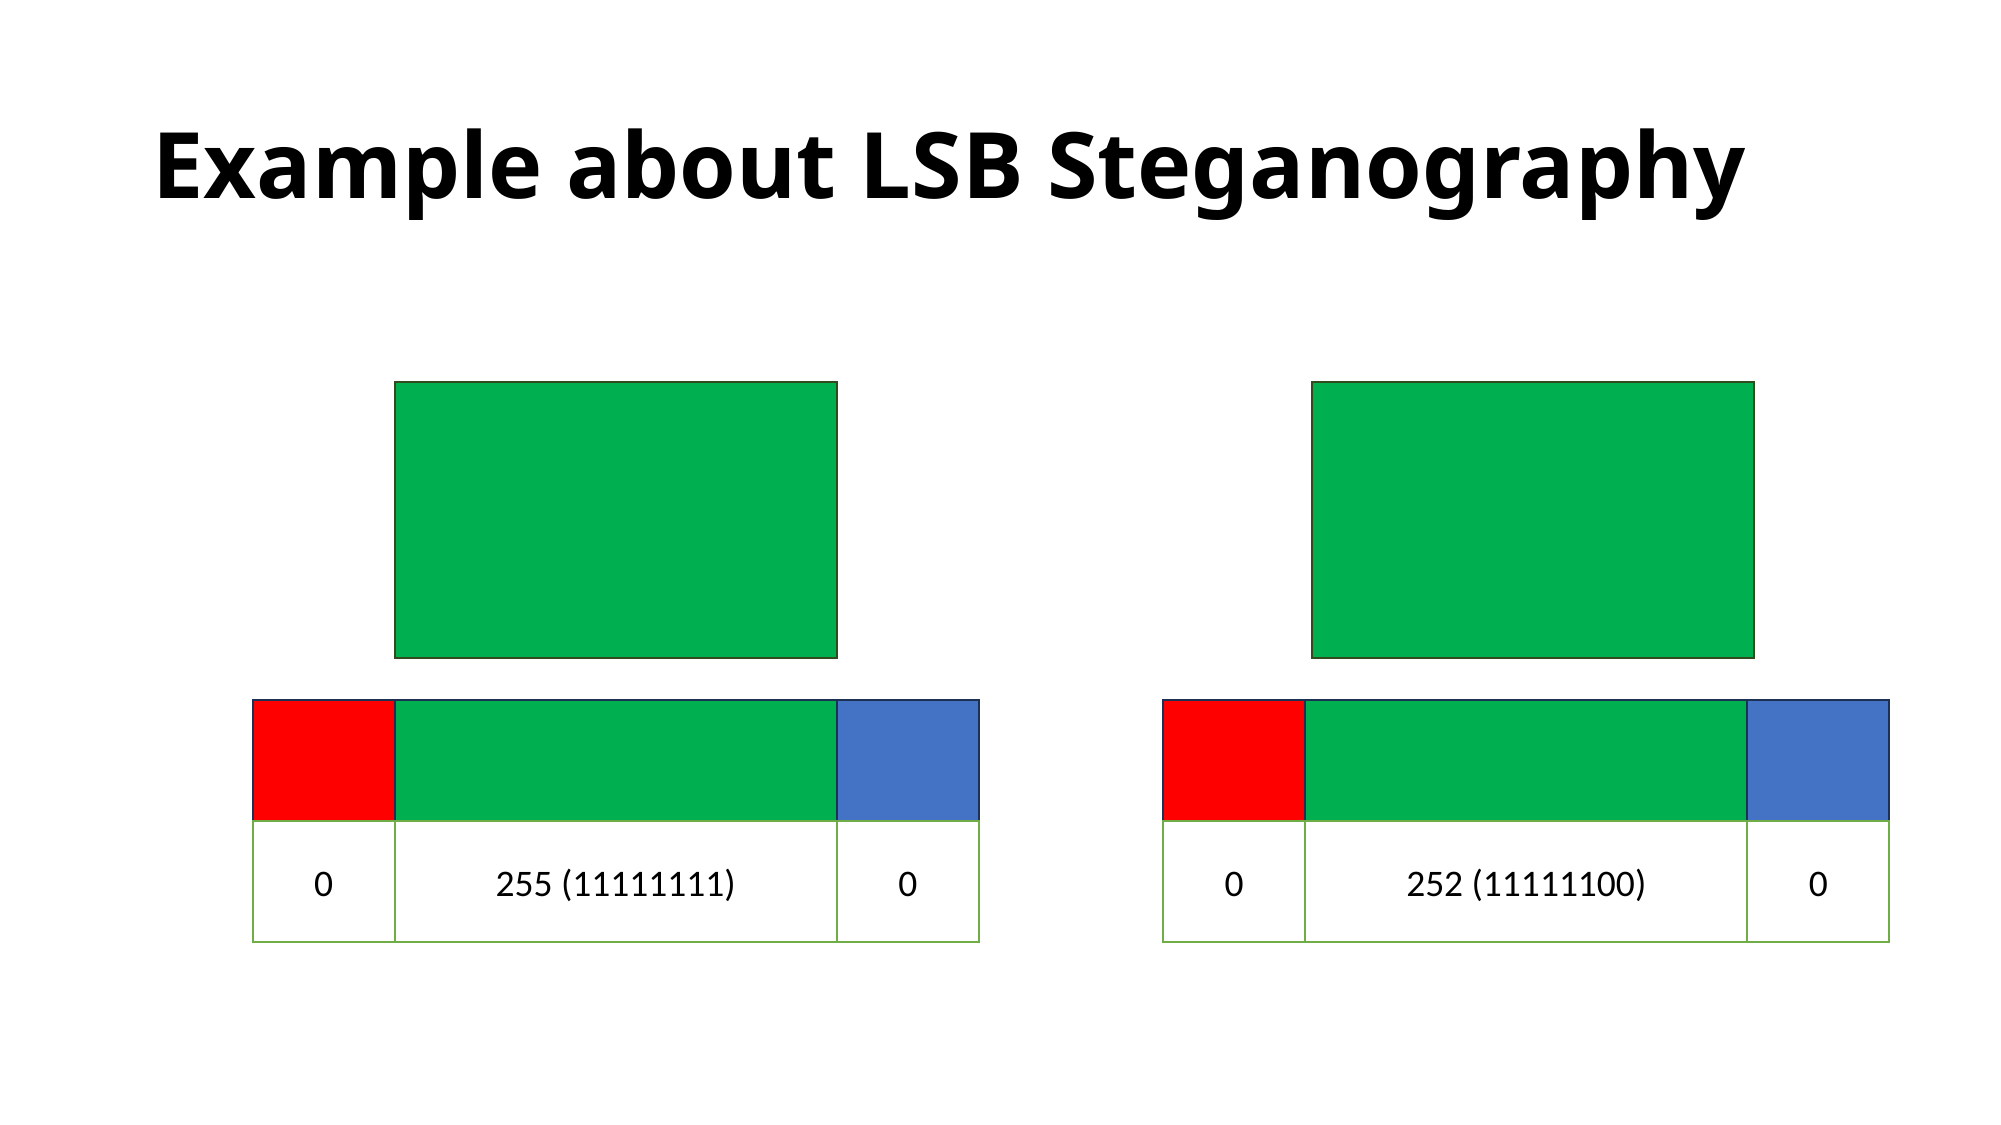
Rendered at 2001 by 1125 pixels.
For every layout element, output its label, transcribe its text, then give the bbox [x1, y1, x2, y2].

text_box [1304, 699, 1746, 820]
text_box 0 [1746, 820, 1890, 943]
text_box [836, 699, 980, 820]
text_box 0 [836, 820, 980, 943]
text_box 252 (11111100) [1304, 820, 1746, 943]
text_box [1311, 381, 1755, 659]
text_box [1746, 699, 1890, 820]
text_box [394, 699, 836, 820]
text_box [1162, 699, 1304, 820]
text_box [252, 699, 394, 820]
text_box 255 (11111111) [394, 820, 836, 943]
text_box [394, 381, 838, 659]
title Example about LSB Steganography [137, 59, 1863, 278]
text_box 0 [1162, 820, 1304, 943]
text_box 0 [252, 820, 394, 943]
